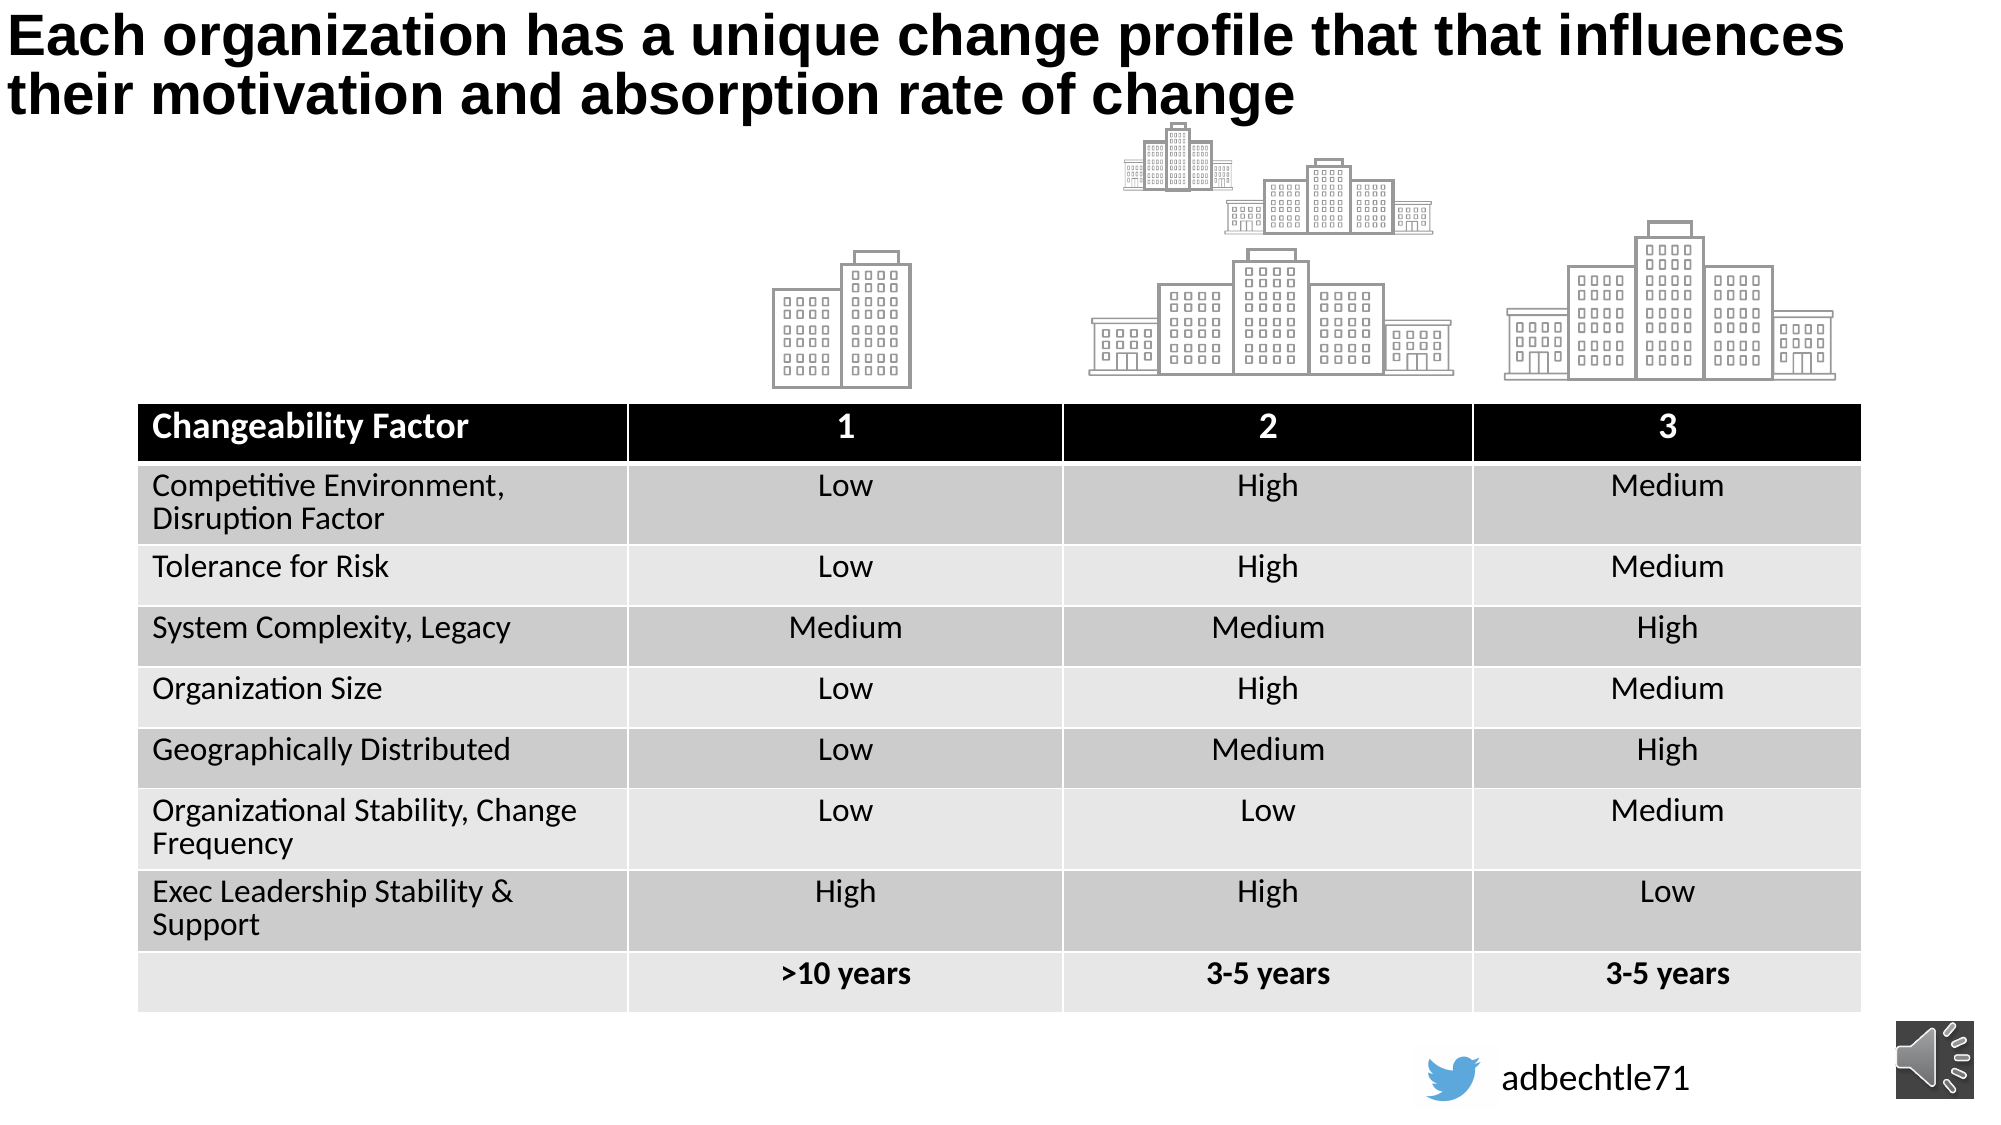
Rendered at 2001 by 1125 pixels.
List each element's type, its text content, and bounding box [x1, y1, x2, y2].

table_cell High [1064, 466, 1472, 544]
table_cell High [1064, 871, 1472, 951]
table_cell High [629, 871, 1062, 951]
table_header 3 [1474, 404, 1861, 461]
table_cell Low [1064, 789, 1472, 869]
picture [1894, 1019, 1975, 1100]
table_cell Medium [1474, 466, 1861, 544]
picture [1412, 1046, 1499, 1109]
table_cell System Complexity, Legacy [138, 607, 627, 666]
table_cell Low [1474, 871, 1861, 951]
table_cell Medium [1474, 668, 1861, 727]
table_cell 3-5 years [1474, 953, 1861, 1012]
table_cell Organizational Stability, Change Frequency [138, 789, 627, 869]
table_cell Competitive Environment, Disruption Factor [138, 466, 627, 544]
table_cell High [1474, 729, 1861, 788]
table_cell Low [629, 546, 1062, 605]
table_cell >10 years [629, 953, 1062, 1012]
table_cell 3-5 years [1064, 953, 1472, 1012]
table_cell [138, 953, 627, 1012]
table_header Changeability Factor [138, 404, 627, 461]
table_cell Low [629, 729, 1062, 788]
table_cell Low [629, 668, 1062, 727]
table_cell Medium [1474, 789, 1861, 869]
table_cell Exec Leadership Stability & Support [138, 871, 627, 951]
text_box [773, 251, 911, 388]
table_cell Tolerance for Risk [138, 546, 627, 605]
table_cell Low [629, 466, 1062, 544]
table_header 2 [1064, 404, 1472, 461]
table_cell High [1474, 607, 1861, 666]
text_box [1087, 249, 1455, 377]
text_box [1224, 159, 1434, 235]
table_cell Medium [1064, 607, 1472, 666]
table_cell Low [629, 789, 1062, 869]
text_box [1503, 222, 1837, 381]
table_cell Medium [1474, 546, 1861, 605]
table_cell Medium [629, 607, 1062, 666]
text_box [1123, 123, 1234, 191]
table_cell High [1064, 668, 1472, 727]
table_cell Organization Size [138, 668, 627, 727]
table_cell High [1064, 546, 1472, 605]
table_cell Medium [1064, 729, 1472, 788]
table_header 1 [629, 404, 1062, 461]
text_box Each organization has a unique change profile that that influences their motivation and absorption rate of change [0, 0, 1993, 150]
table_cell Geographically Distributed [138, 729, 627, 788]
